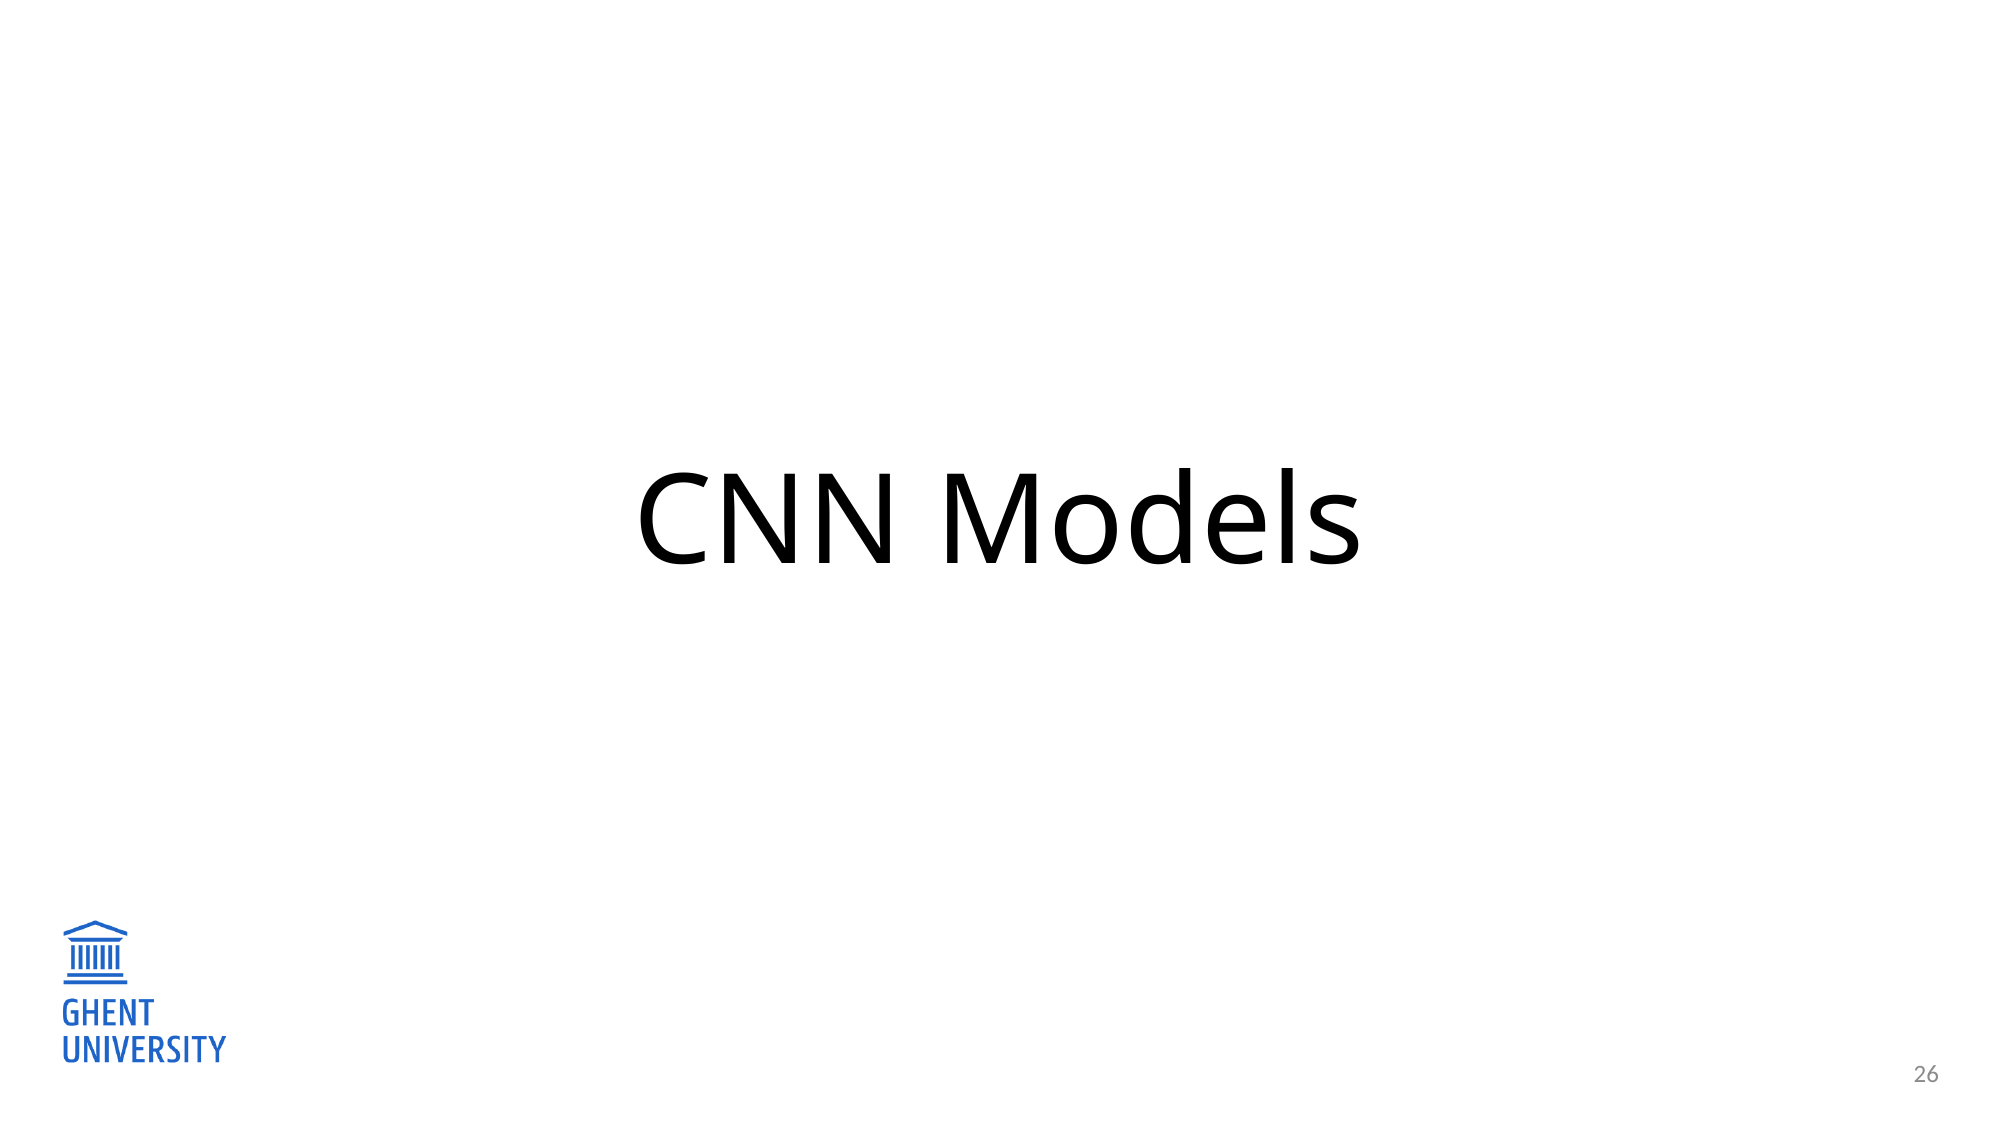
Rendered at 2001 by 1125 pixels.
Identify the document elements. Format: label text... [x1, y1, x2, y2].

picture [0, 872, 316, 1125]
slide_number 26 [1504, 1042, 1955, 1103]
title CNN Models [136, 280, 1862, 749]
